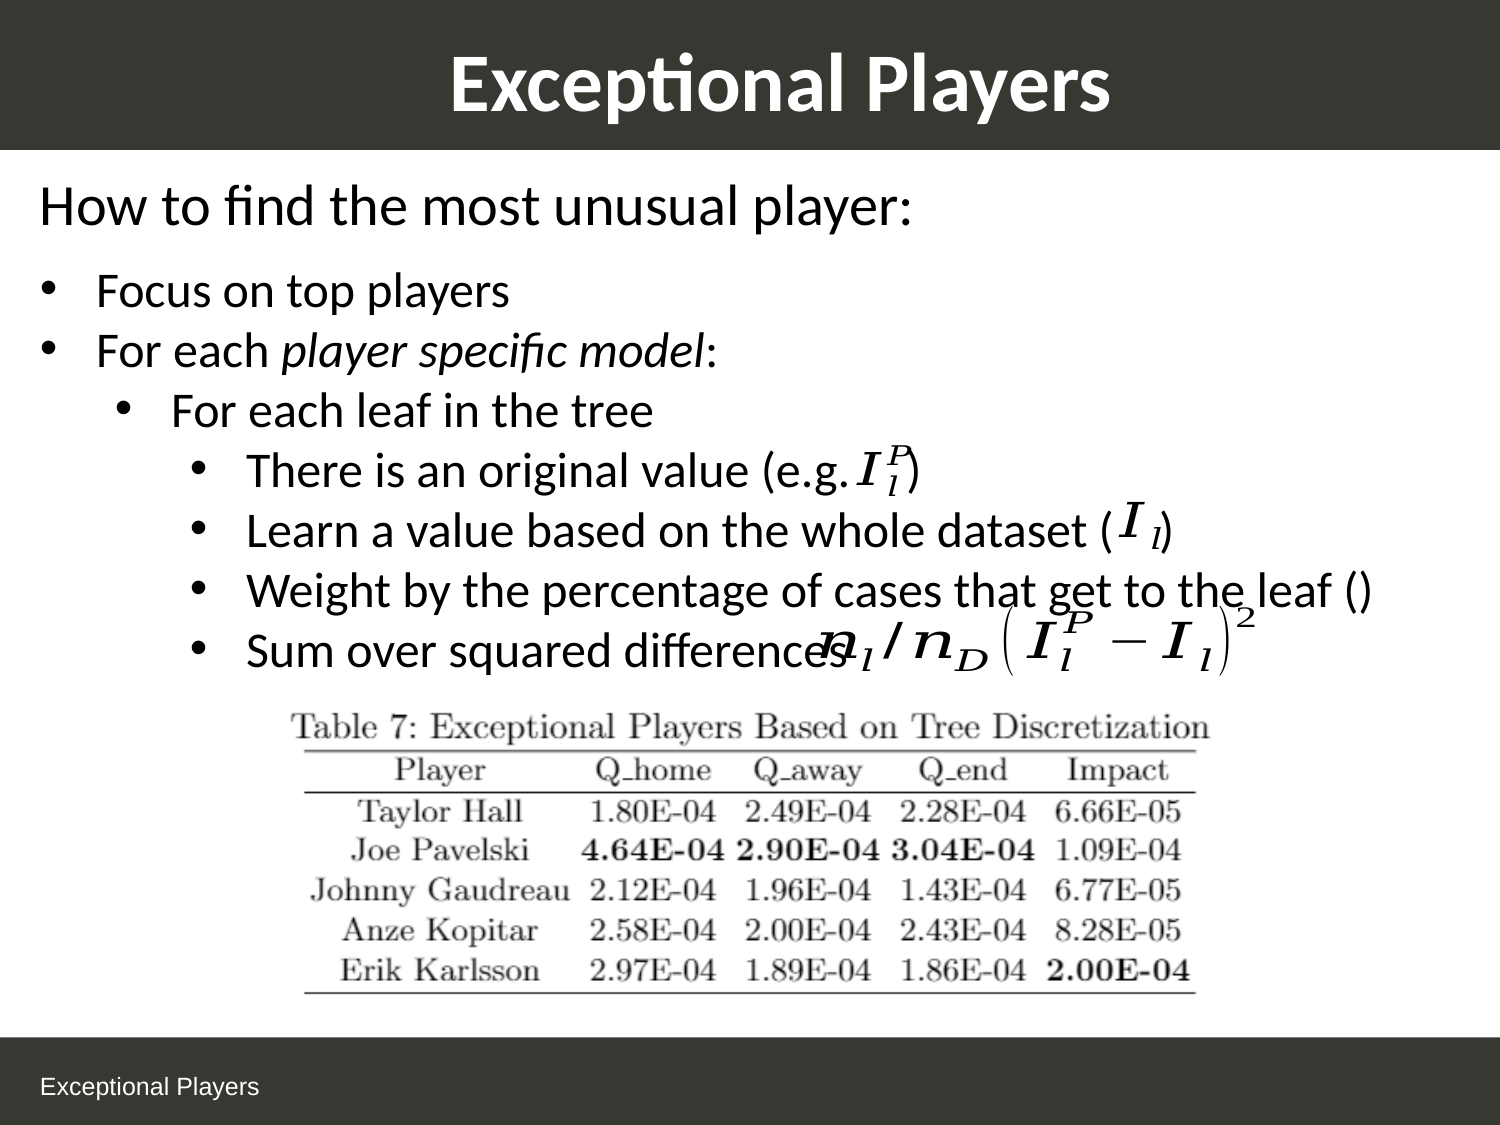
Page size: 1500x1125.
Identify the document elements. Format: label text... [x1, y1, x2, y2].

footer Exceptional Players [24, 1062, 613, 1113]
picture [273, 690, 1227, 1026]
title Exceptional Players [112, 20, 1450, 121]
